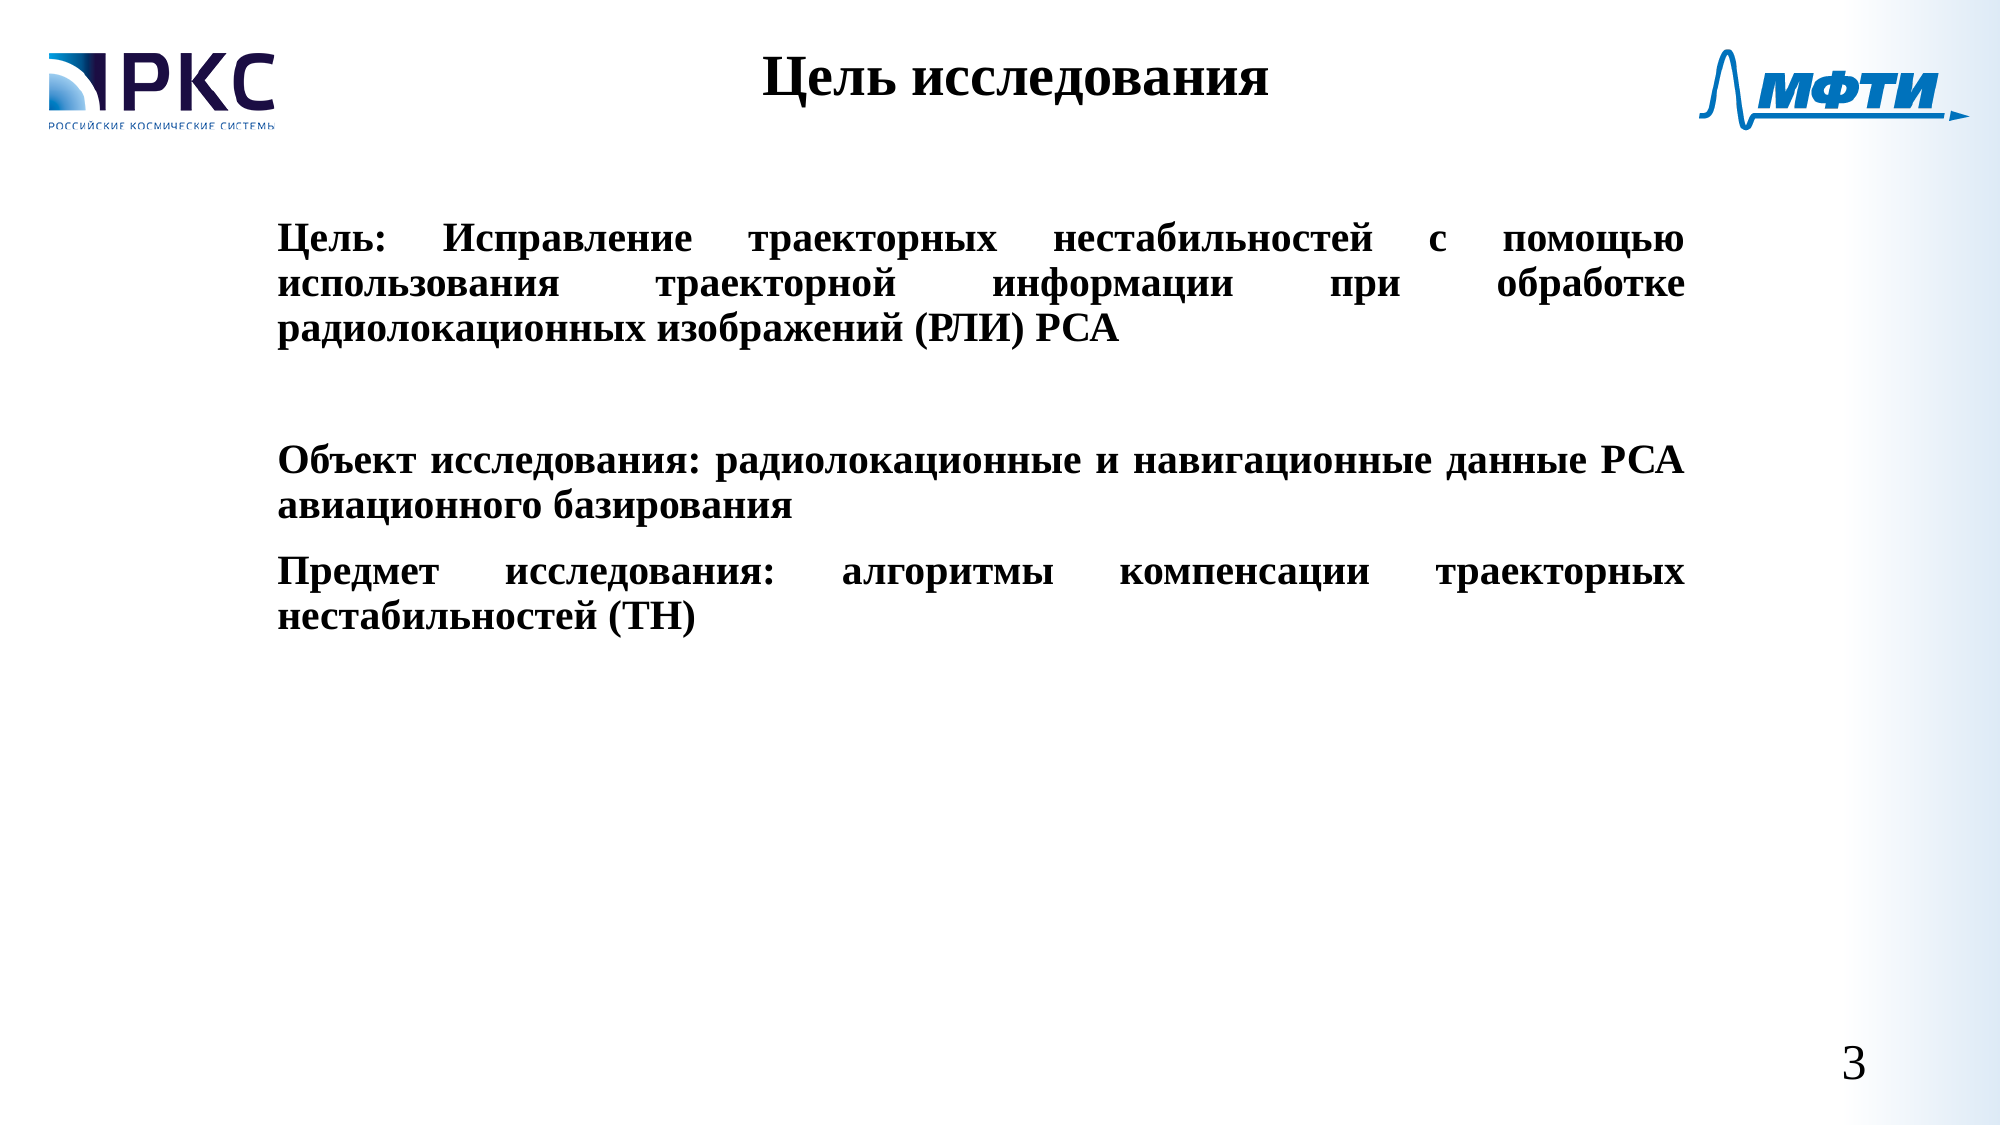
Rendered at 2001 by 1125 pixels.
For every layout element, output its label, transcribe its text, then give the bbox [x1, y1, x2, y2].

subtitle Цель: Исправление траекторных нестабильностей с помощью использования траекторной информации при обработке радиолокационных изображений (РЛИ) РСА Объект исследования: радиолокационные и навигационные данные РСА авиационного базирования Предмет исследования: алгоритмы компенсации траекторных нестабильностей (ТН) [262, 208, 1701, 824]
text_box Цель исследования [442, 30, 1605, 166]
picture [1658, 0, 2000, 208]
text_box <номер> [1826, 1022, 2000, 1098]
picture [47, 51, 275, 130]
